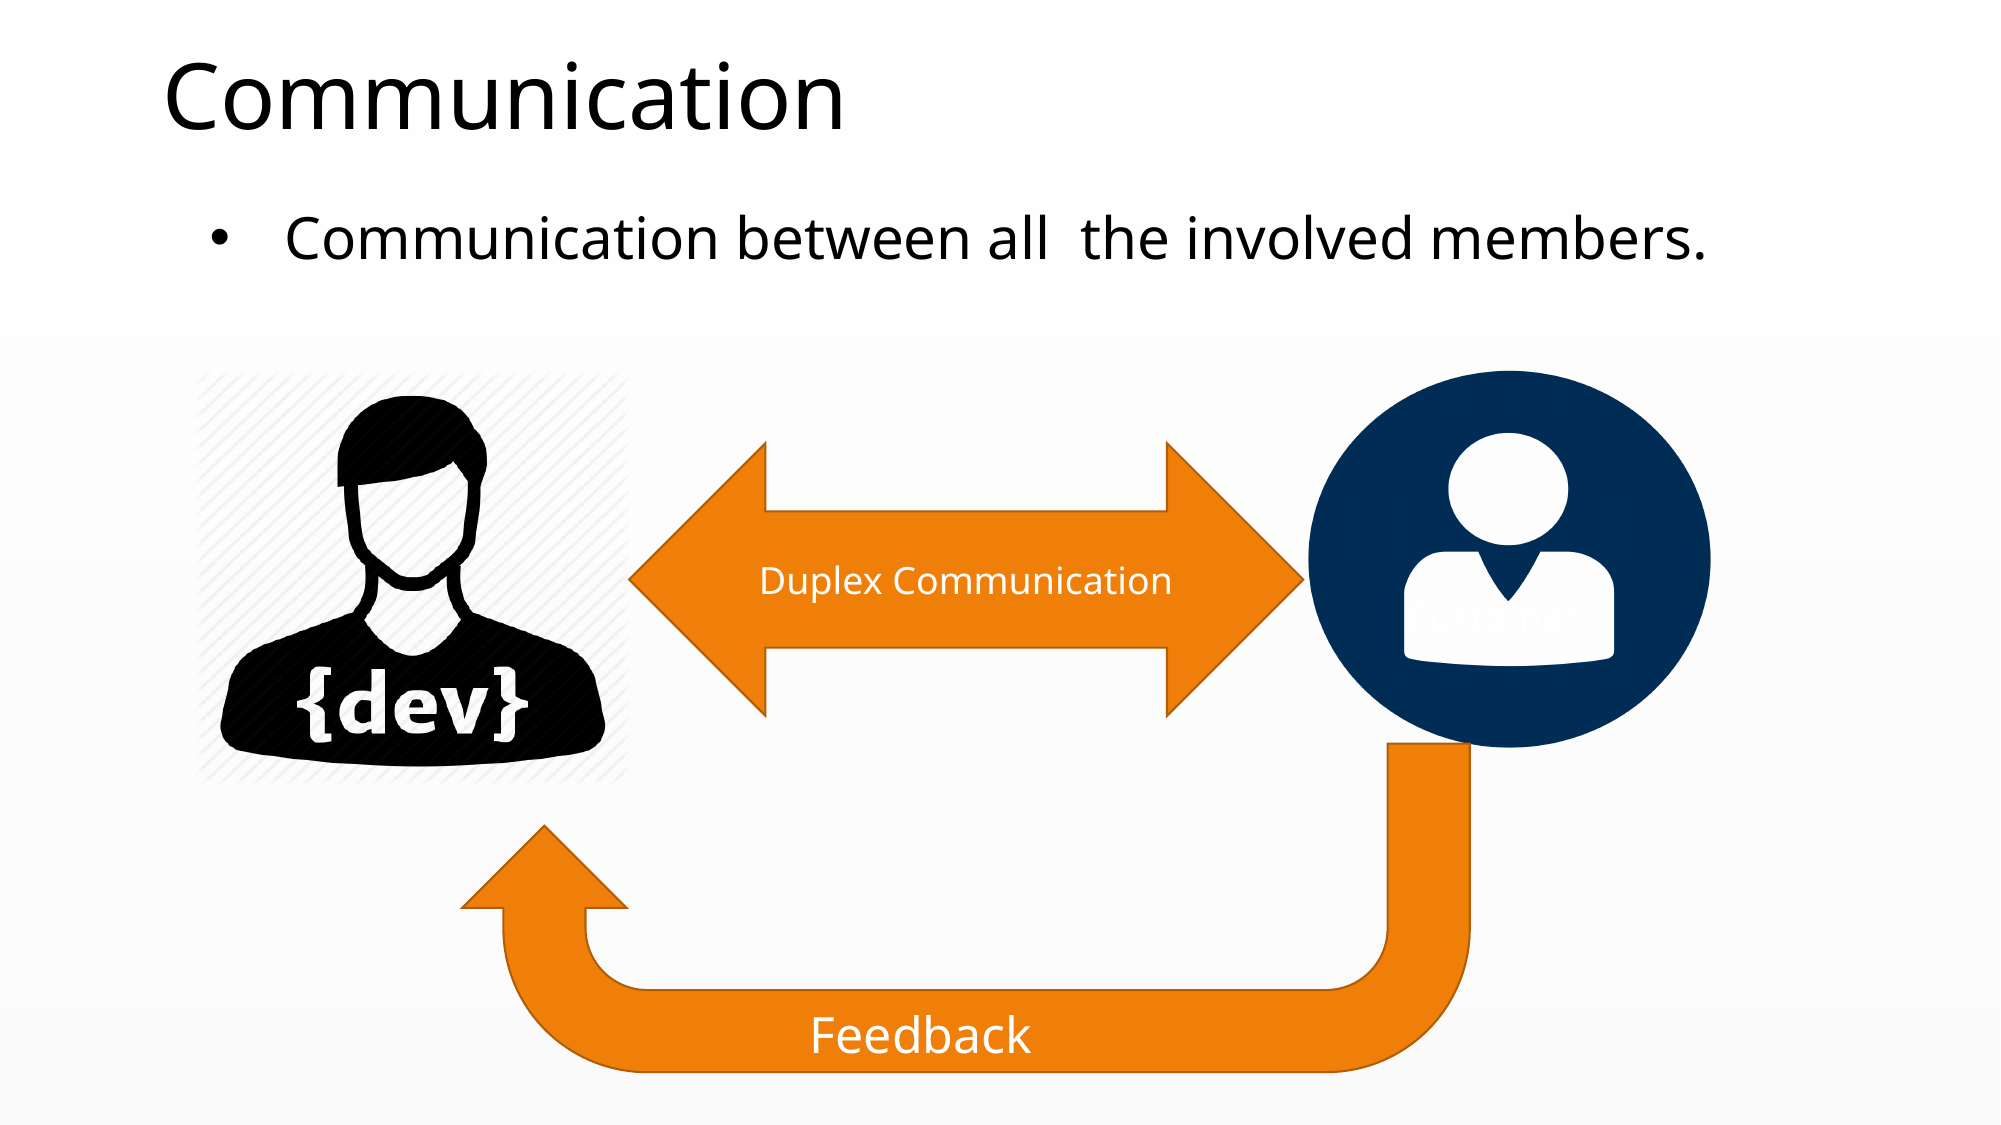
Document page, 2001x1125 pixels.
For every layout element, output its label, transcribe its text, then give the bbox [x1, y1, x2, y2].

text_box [194, 350, 1730, 1073]
text_box Communication between all the involved members. [194, 193, 1771, 279]
text_box Communication [147, 30, 1003, 156]
